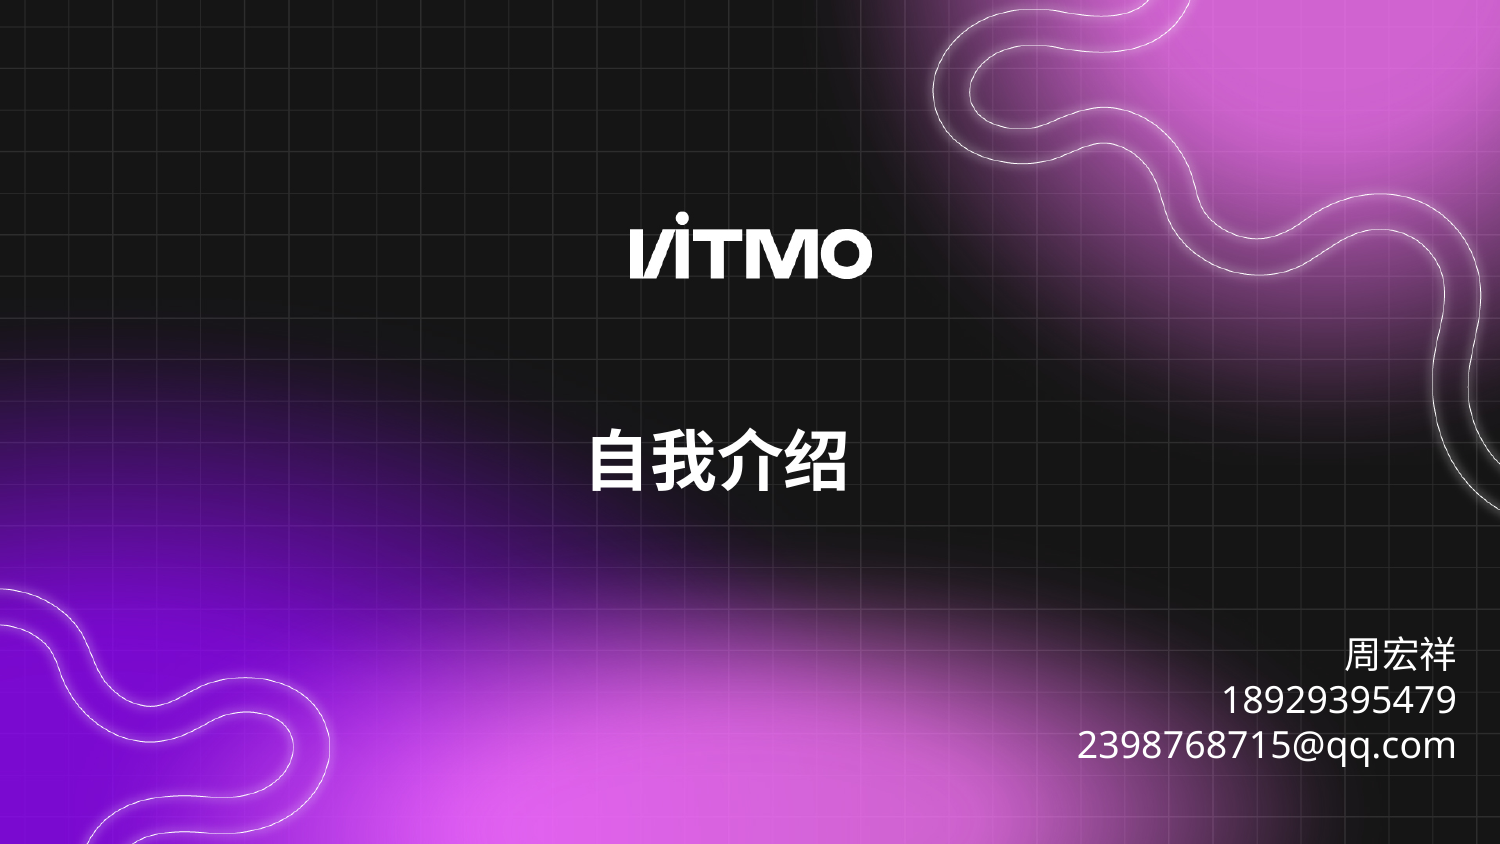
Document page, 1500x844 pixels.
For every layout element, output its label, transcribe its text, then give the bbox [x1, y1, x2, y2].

text_box 周宏祥 18929395479 2398768715@qq.com [1061, 623, 1472, 774]
picture [0, 0, 1500, 844]
title 自我介绍 [0, 400, 1435, 517]
